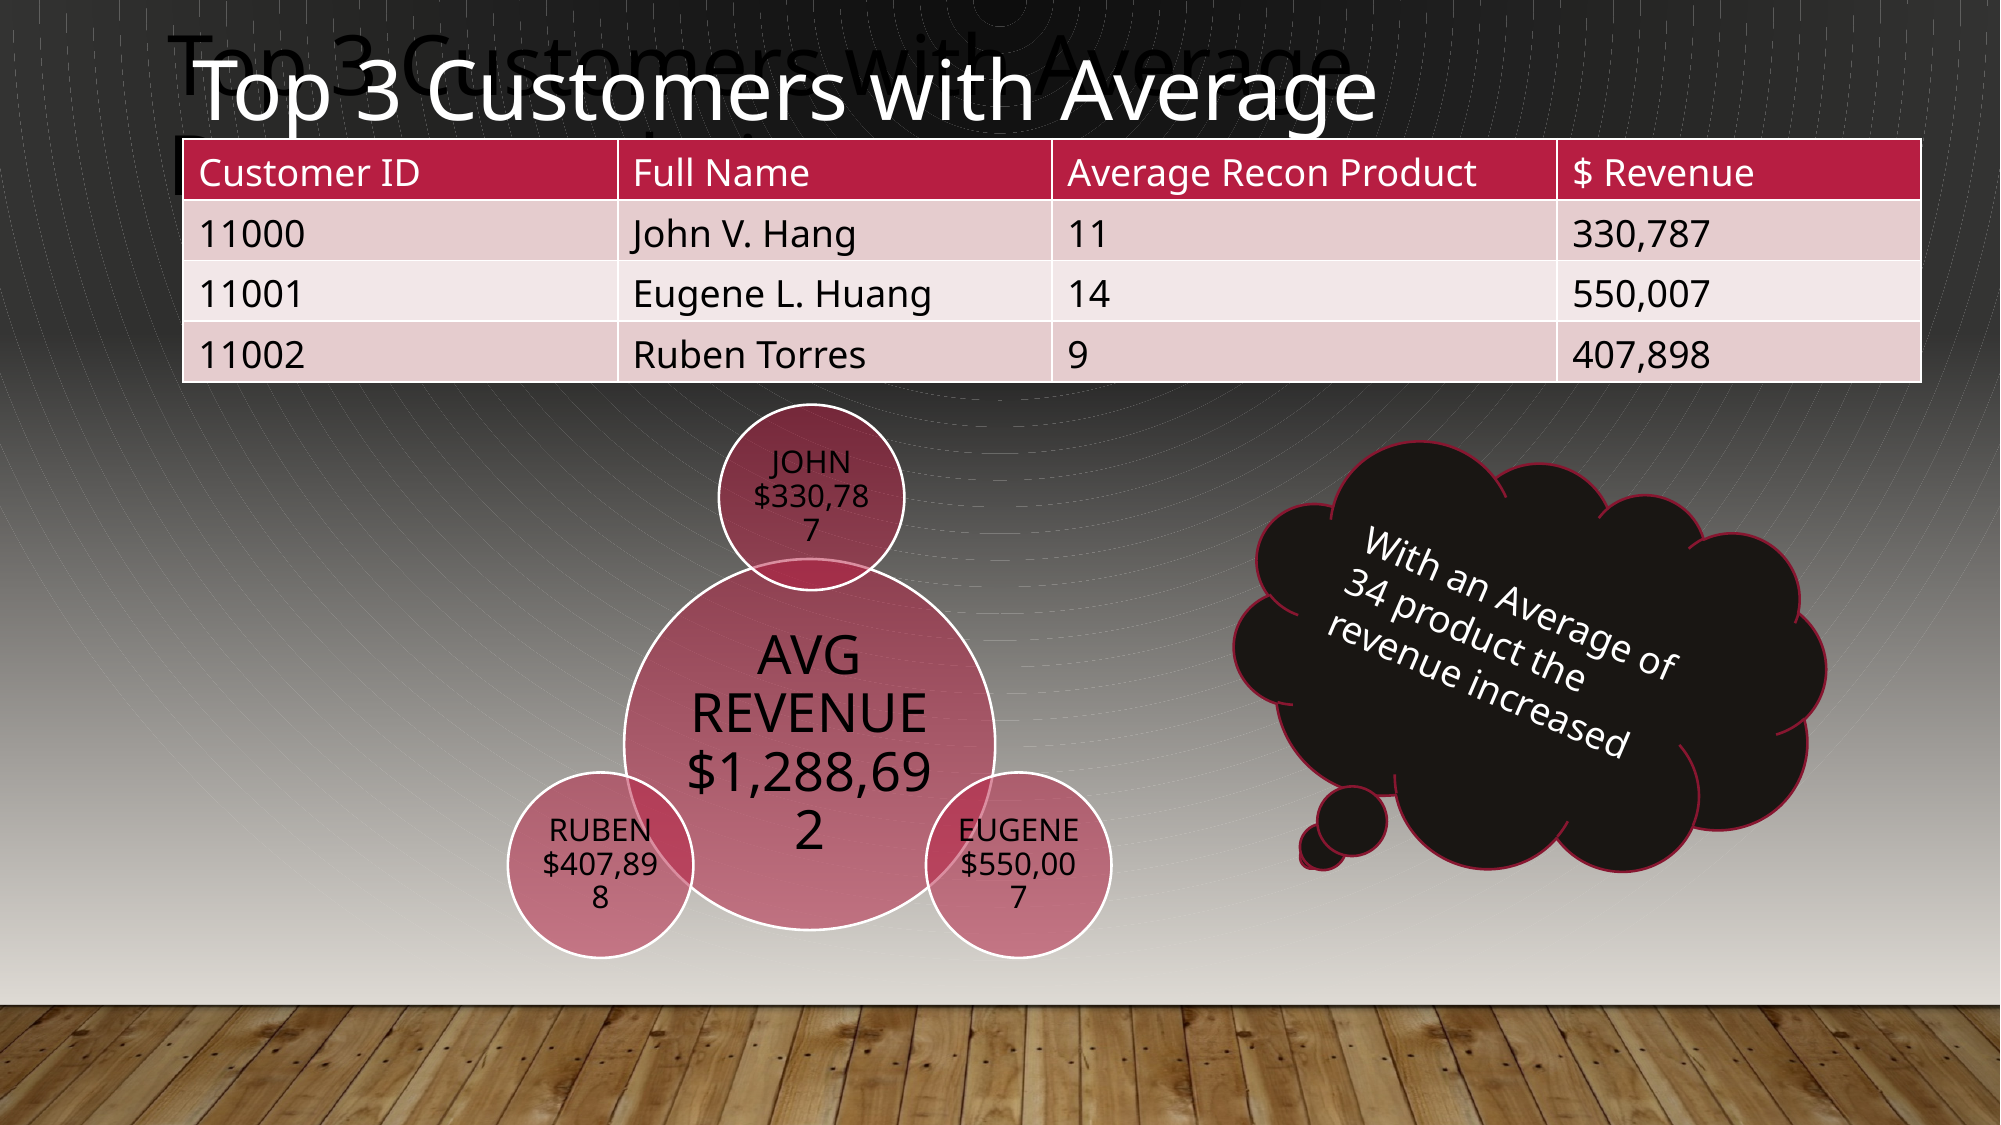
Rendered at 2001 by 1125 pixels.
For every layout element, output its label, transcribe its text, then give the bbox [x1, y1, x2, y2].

table_cell 9 [1053, 322, 1556, 381]
table_cell Ruben Torres [619, 322, 1051, 381]
table_cell 14 [1053, 261, 1556, 320]
text_box Top 3 Customers with Average Recommendation [177, 29, 1916, 245]
table_header Full Name [619, 140, 1051, 199]
table_cell 550,007 [1558, 261, 1920, 320]
table_cell 11 [1053, 201, 1556, 260]
text_box Top 3 Customers with Average Recommendation [152, 4, 1891, 220]
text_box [182, 381, 1437, 987]
table_cell 11000 [184, 201, 617, 260]
table_cell Eugene L. Huang [619, 261, 1051, 320]
table_cell John V. Hang [619, 201, 1051, 260]
text_box With an Average of 34 product the revenue increased [1437, 441, 1828, 874]
table_header $ Revenue [1558, 140, 1920, 199]
picture [0, 1005, 2000, 1125]
table_header Average Recon Product [1053, 140, 1556, 199]
table_cell 11002 [184, 322, 617, 381]
table_cell 407,898 [1558, 322, 1920, 381]
table_cell 11001 [184, 261, 617, 320]
table_header Customer ID [184, 140, 617, 199]
text_box 80% of data set was used to training the model and 20% for test. [1437, 383, 1840, 409]
table_cell 330,787 [1558, 201, 1920, 260]
